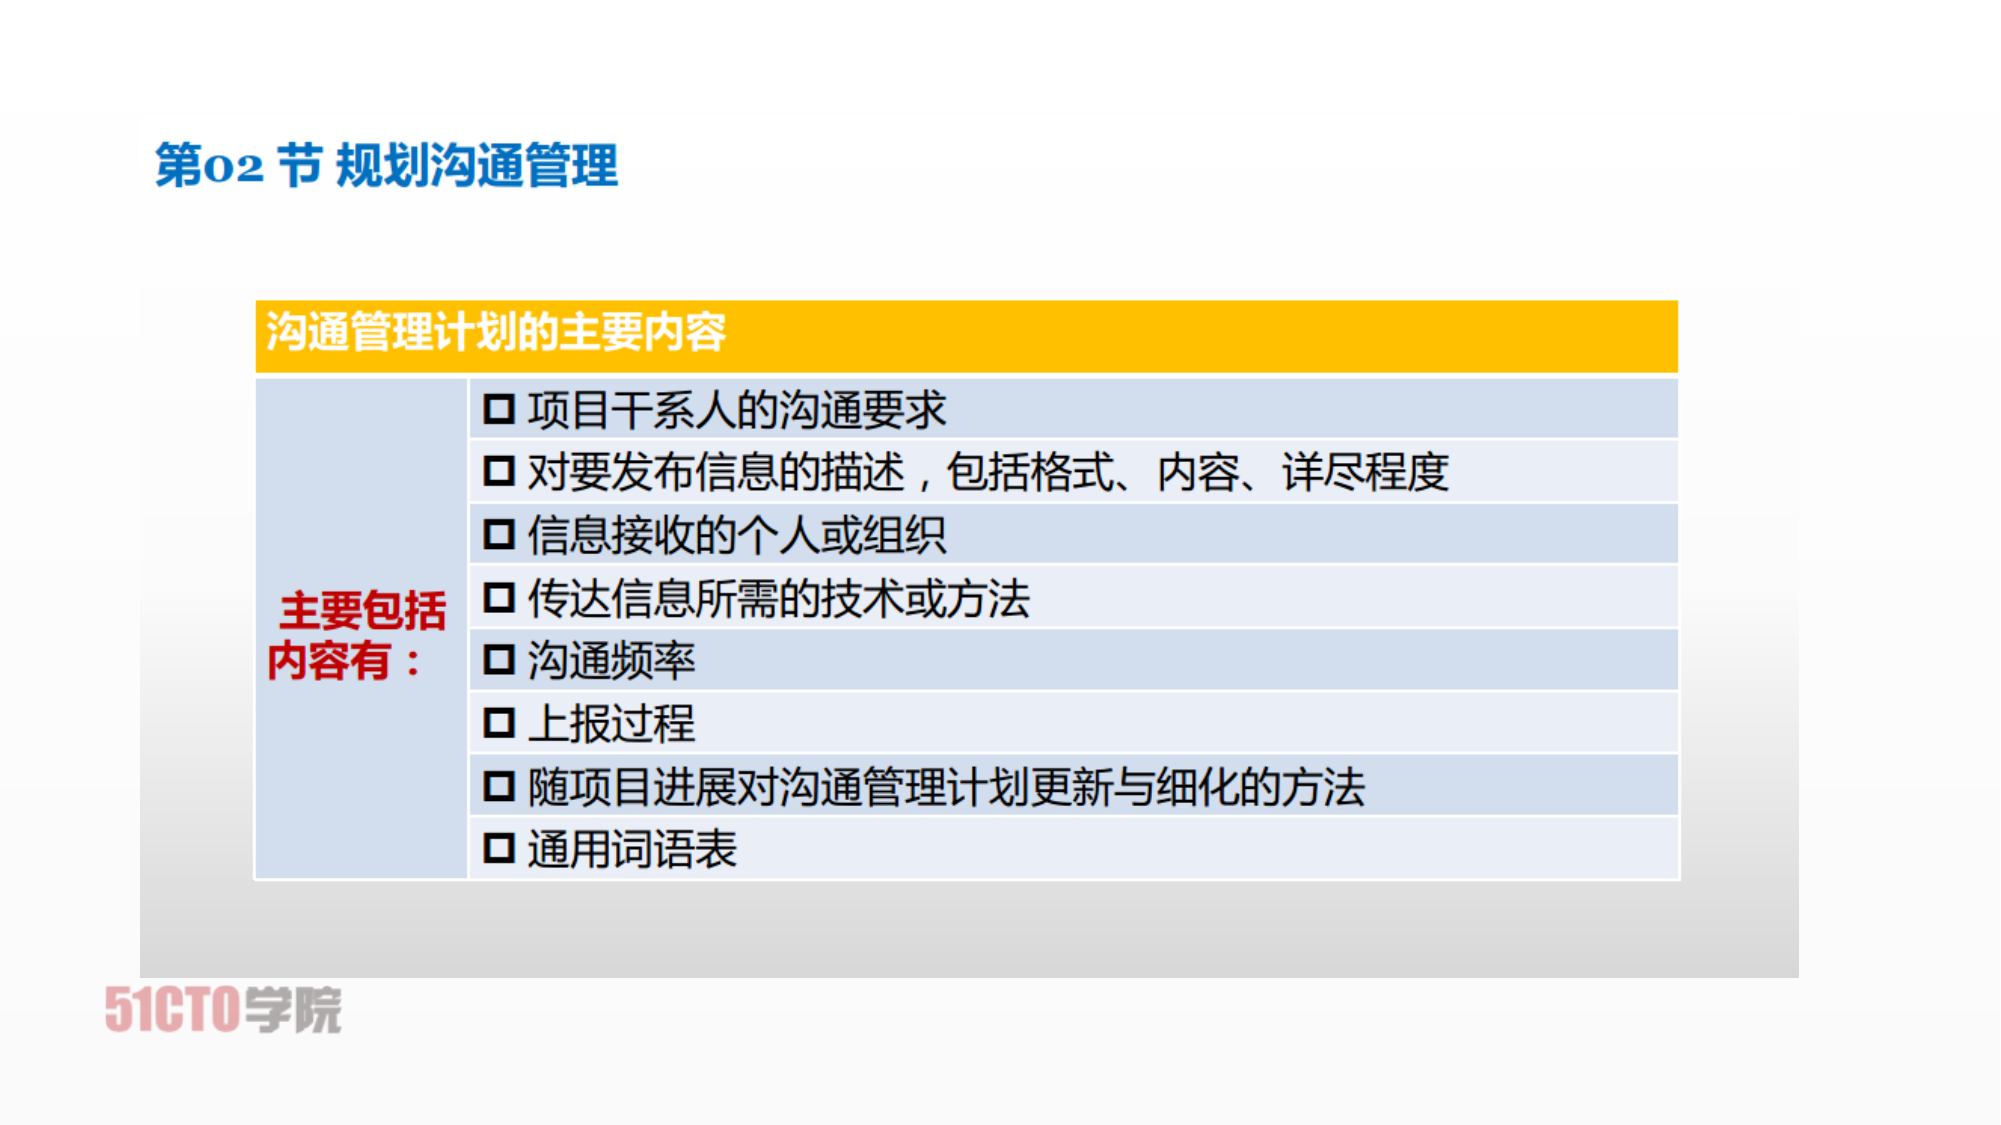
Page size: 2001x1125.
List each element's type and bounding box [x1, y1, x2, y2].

picture [45, 115, 1799, 1057]
